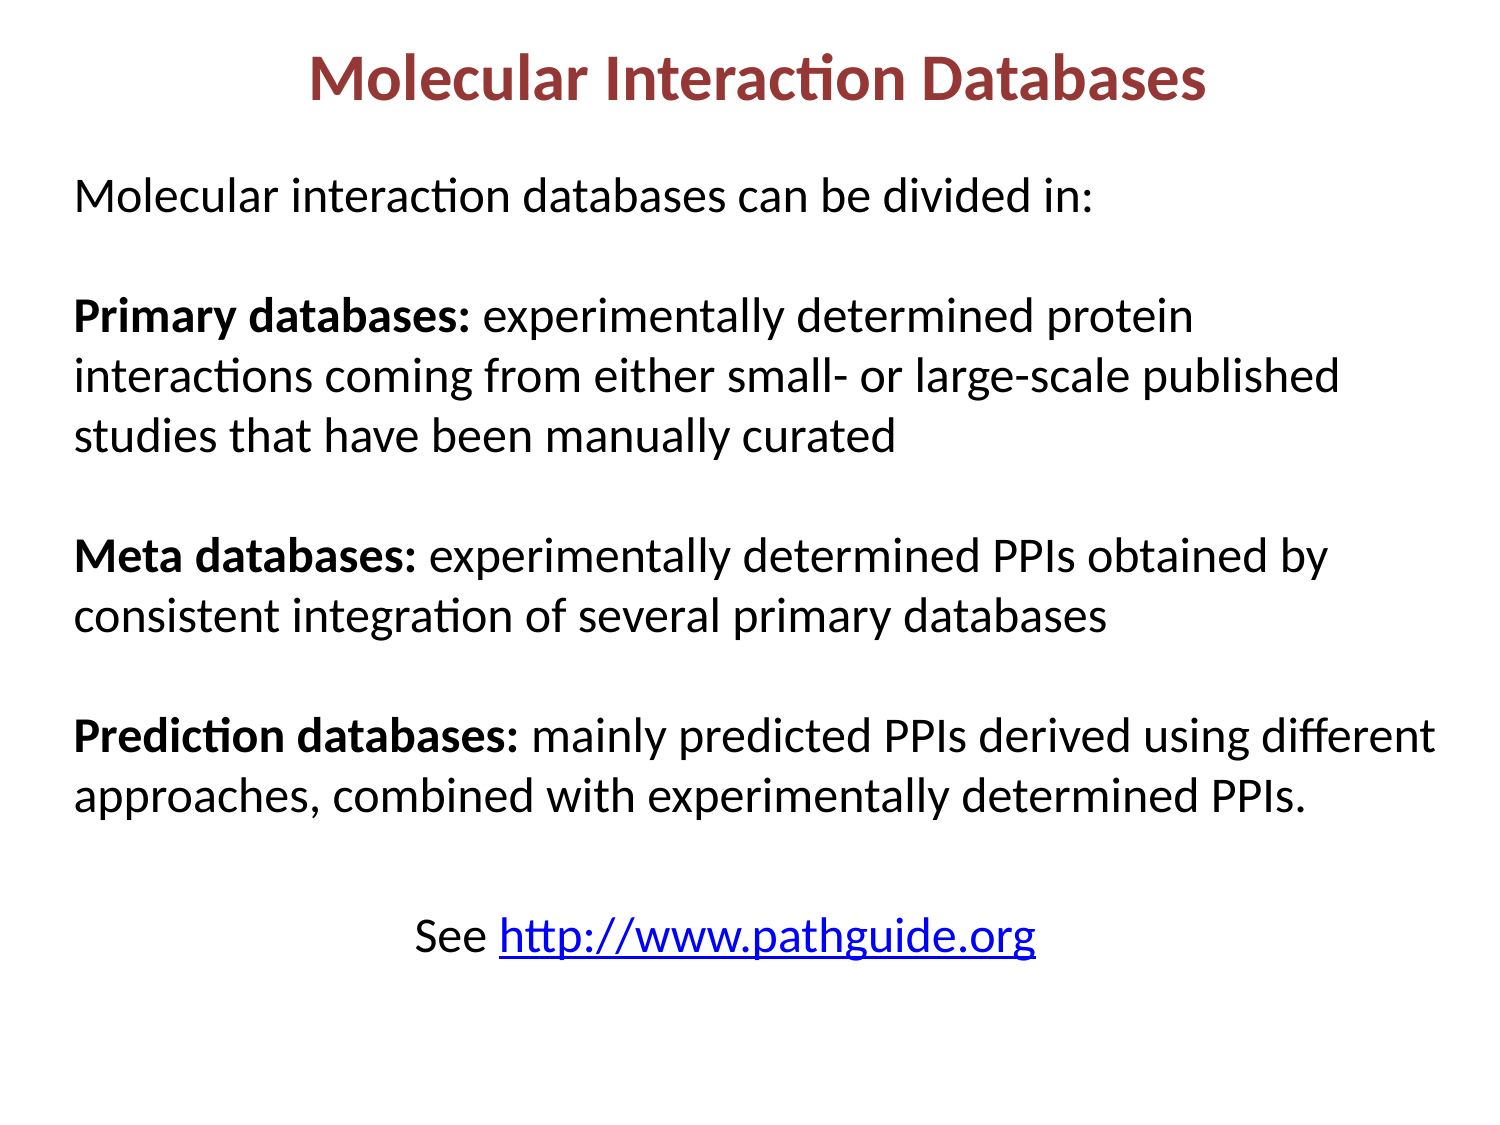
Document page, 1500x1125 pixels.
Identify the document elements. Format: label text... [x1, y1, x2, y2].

text_box See http://www.pathguide.org [399, 894, 1051, 970]
text_box Molecular Interaction Databases [293, 26, 1224, 122]
text_box Molecular interaction databases can be divided in: Primary databases: experimentally determined protein interactions coming from either small- or large-scale published studies that have been manually curated Meta databases: experimentally determined PPIs obtained by consistent integration of several primary databases Prediction databases: mainly predicted PPIs derived using different approaches, combined with experimentally determined PPIs. [58, 155, 1459, 830]
